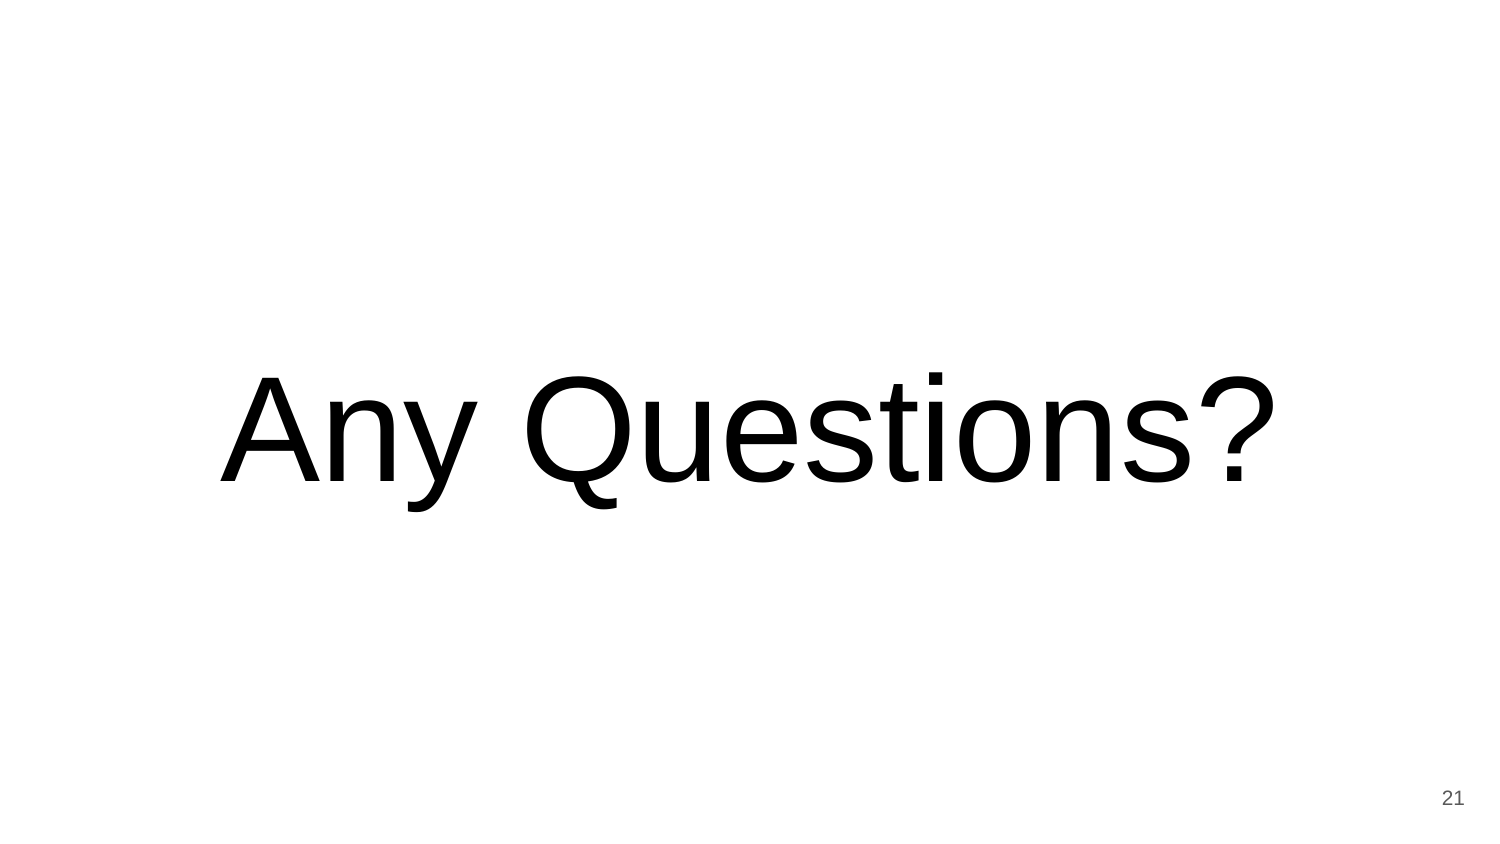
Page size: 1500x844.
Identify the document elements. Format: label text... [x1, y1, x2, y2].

text_box Any Questions? [56, 343, 1443, 501]
slide_number ‹#› [1389, 764, 1480, 830]
